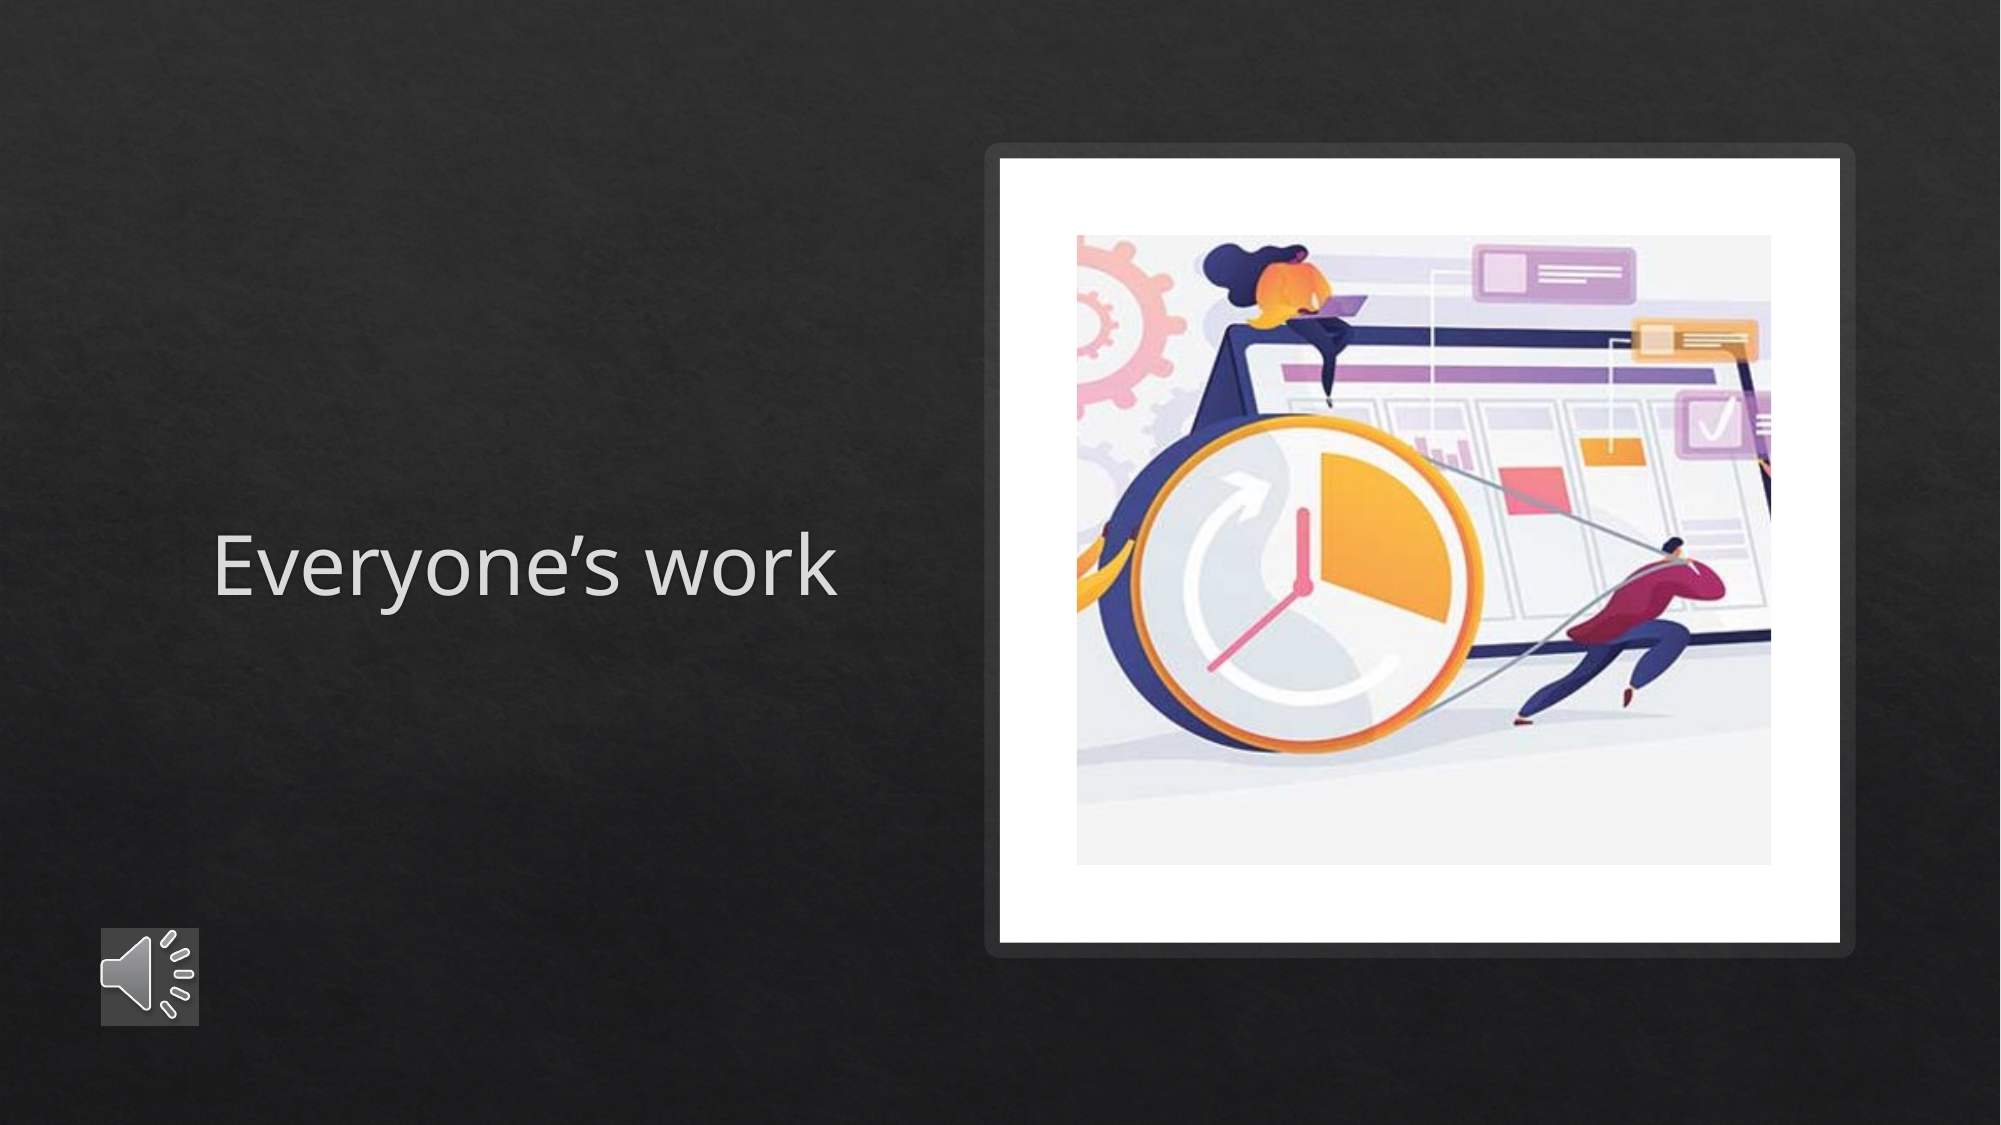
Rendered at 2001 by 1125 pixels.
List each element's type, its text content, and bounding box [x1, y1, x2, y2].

picture [1076, 235, 1772, 866]
list Everyone’s work [149, 229, 895, 896]
picture [99, 926, 201, 1028]
text_box [999, 157, 1841, 944]
